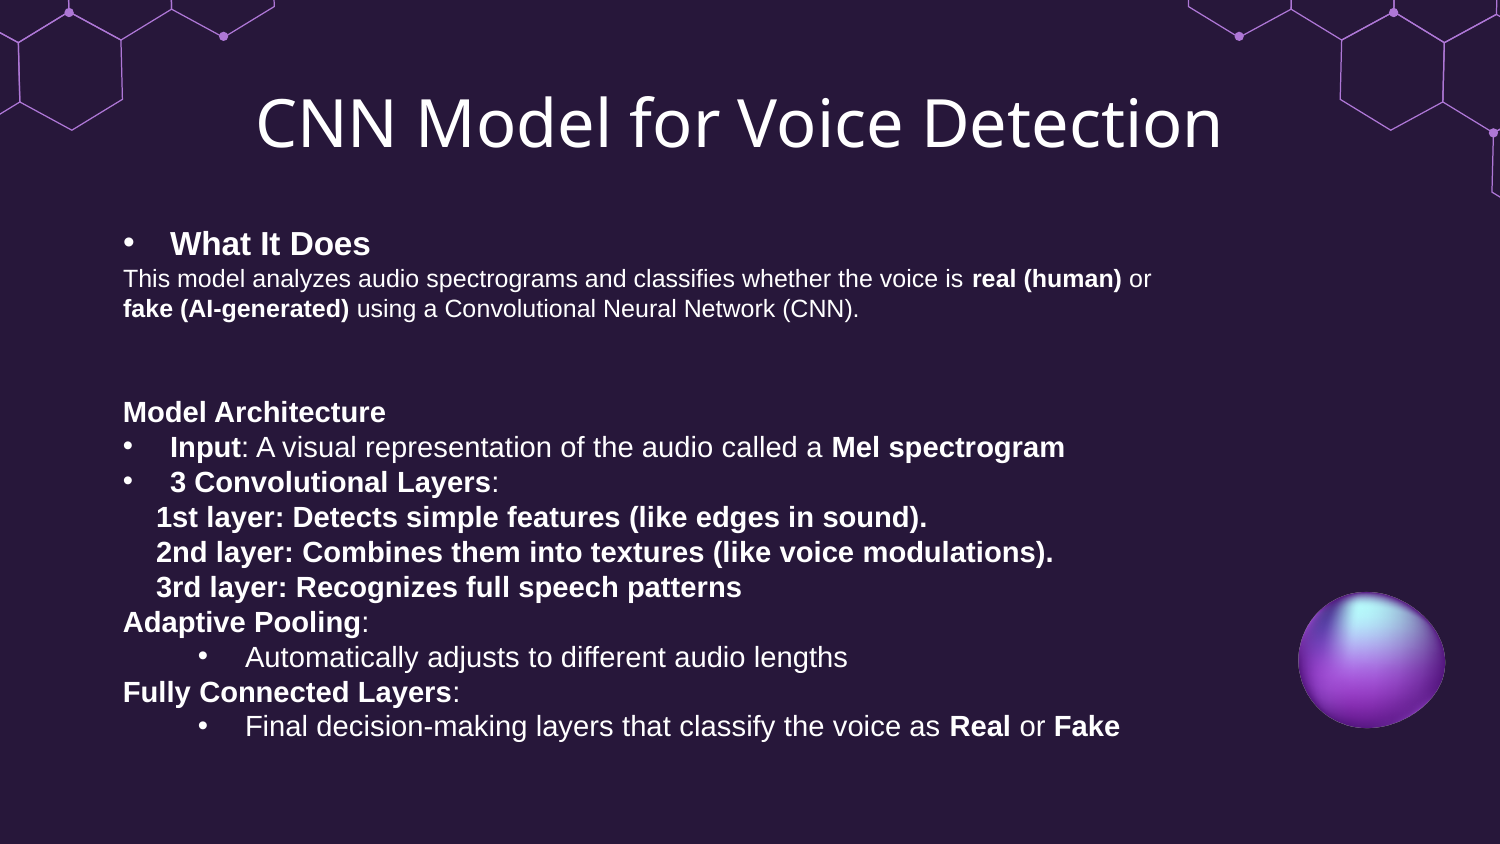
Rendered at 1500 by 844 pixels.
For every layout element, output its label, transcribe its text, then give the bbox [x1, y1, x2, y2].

text_box What It Does This model analyzes audio spectrograms and classifies whether the voice is real (human) or fake (AI-generated) using a Convolutional Neural Network (CNN). [108, 214, 1171, 330]
title CNN Model for Voice Detection [108, 66, 1373, 161]
picture [1297, 577, 1466, 753]
text_box Model Architecture Input: A visual representation of the audio called a Mel spectrogram 3 Convolutional Layers: 1st layer: Detects simple features (like edges in sound). 2nd layer: Combines them into textures (like voice modulations). 3rd layer: Recognizes full speech patterns Adaptive Pooling: Automatically adjusts to different audio lengths Fully Connected Layers: Final decision-making layers that classify the voice as Real or Fake [108, 385, 1343, 751]
